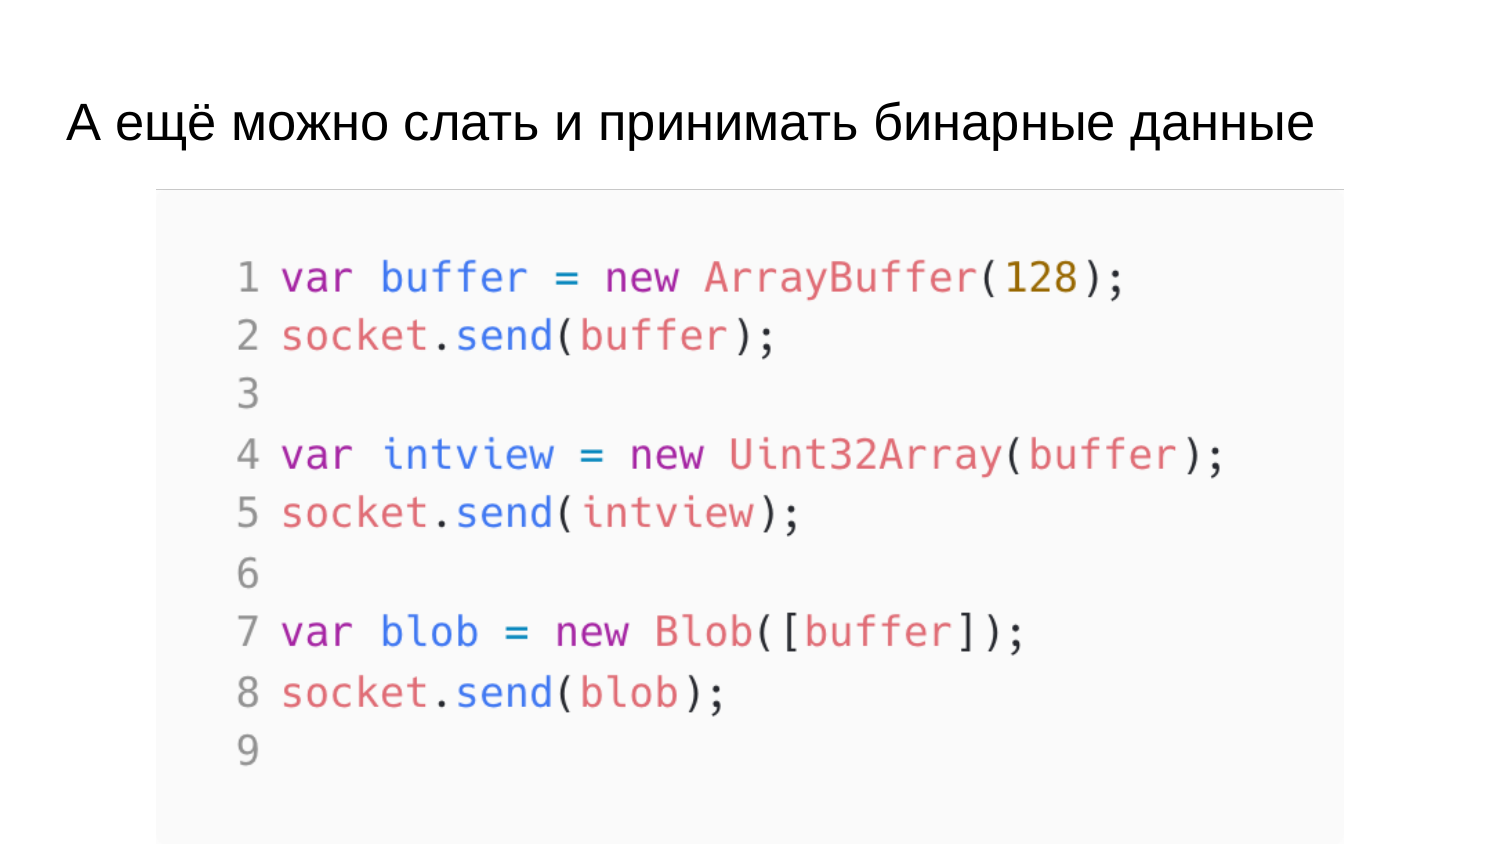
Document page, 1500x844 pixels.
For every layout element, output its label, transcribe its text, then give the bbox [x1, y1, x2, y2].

title А ещё можно слать и принимать бинарные данные [51, 72, 1449, 167]
picture [155, 188, 1345, 844]
